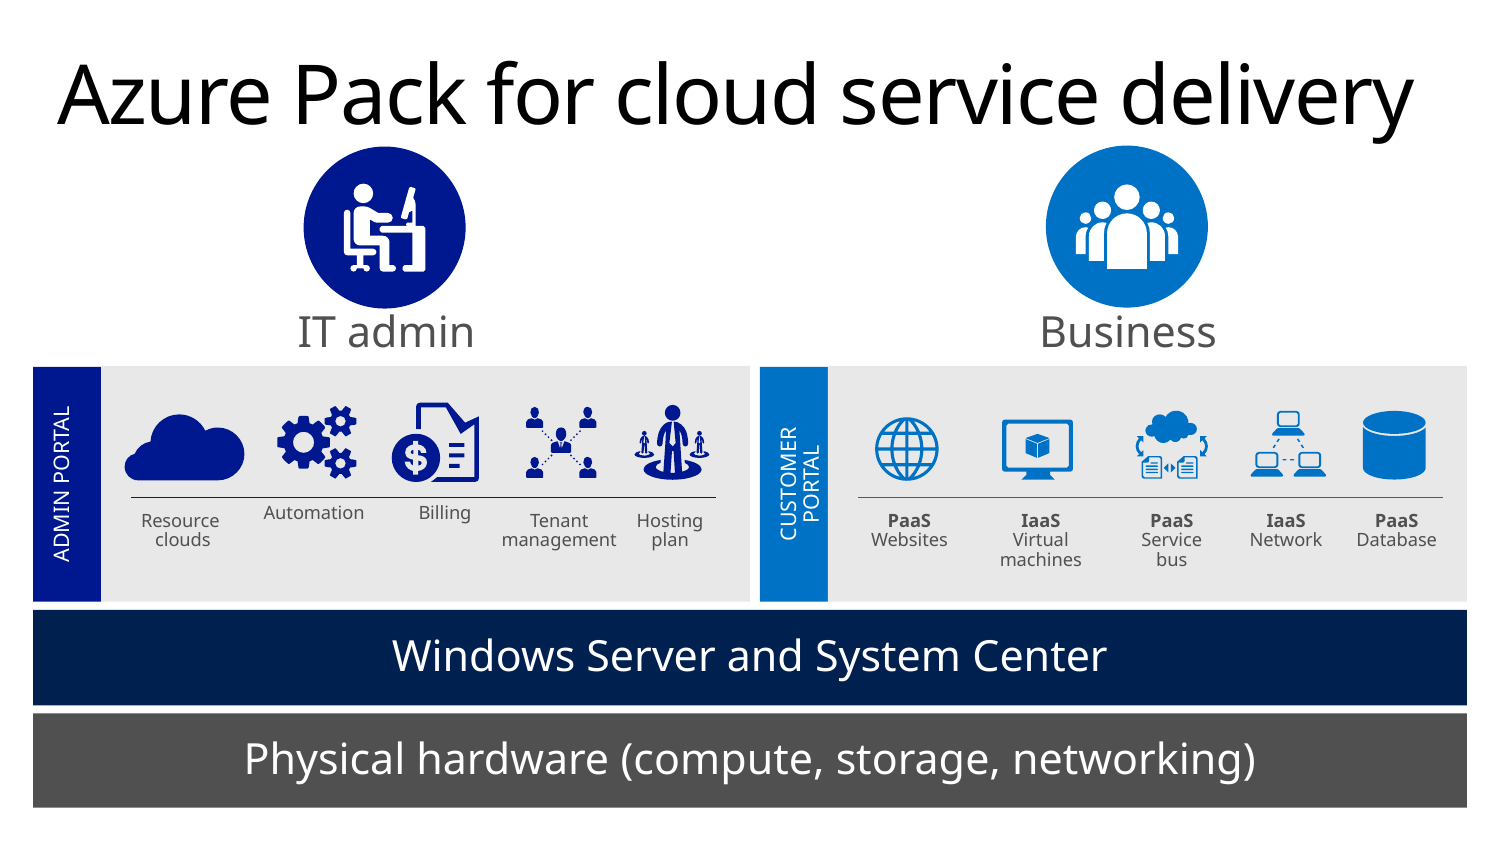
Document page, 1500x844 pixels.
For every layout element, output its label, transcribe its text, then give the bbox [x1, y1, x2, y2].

text_box Physical hardware (compute, storage, networking) [32, 713, 1468, 808]
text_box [759, 145, 1468, 602]
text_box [32, 146, 751, 602]
title Azure Pack for cloud service delivery [33, 37, 1468, 147]
text_box Windows Server and System Center [32, 609, 1468, 706]
